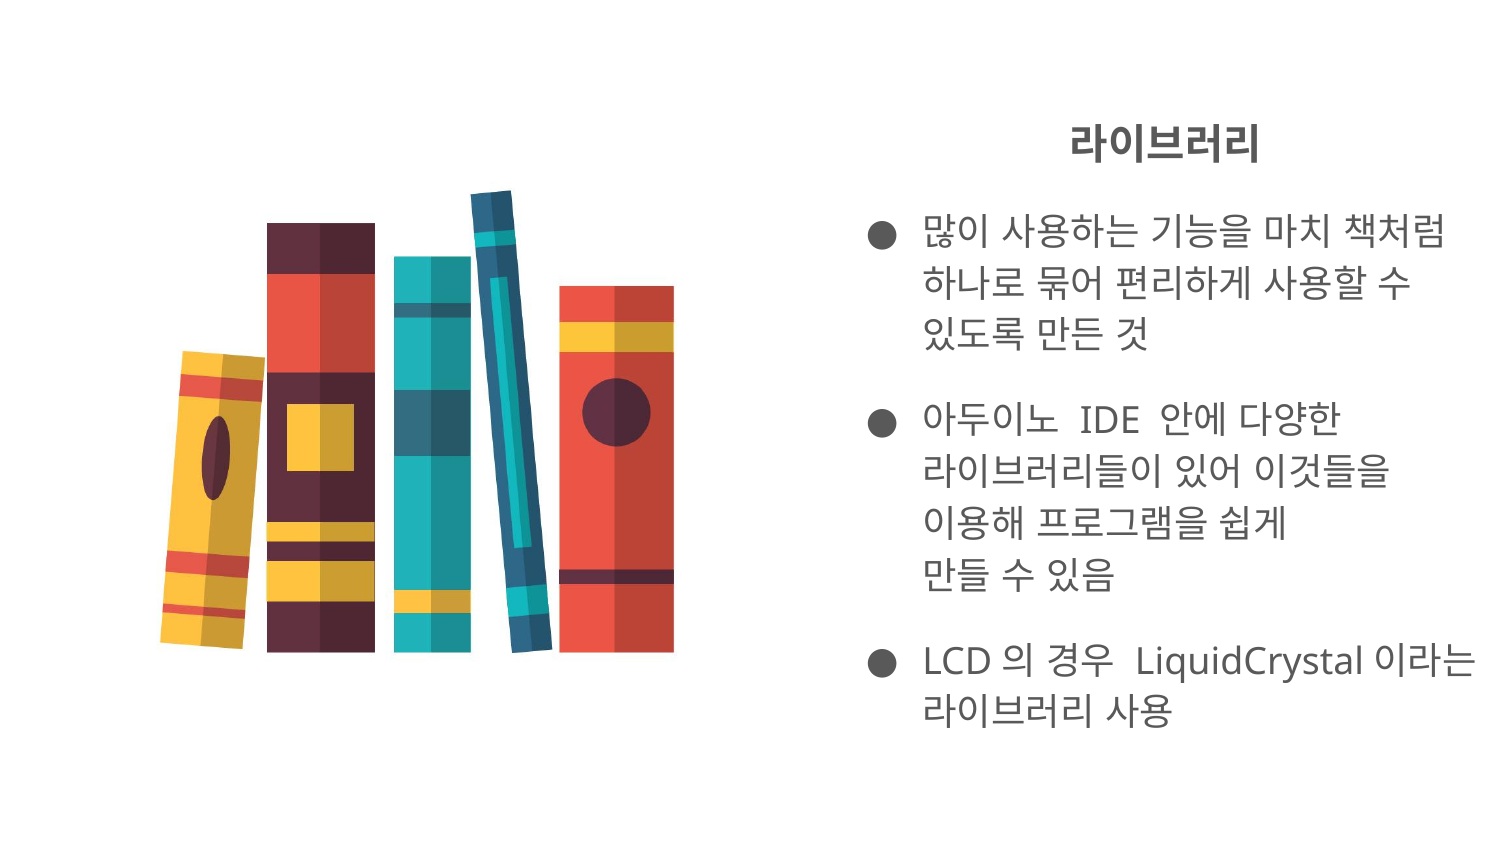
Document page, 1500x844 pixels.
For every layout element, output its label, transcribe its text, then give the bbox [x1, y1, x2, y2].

picture [0, 161, 833, 683]
list 라이브러리 많이 사용하는 기능을 마치 책처럼 하나로 묶어 편리하게 사용할 수 있도록 만든 것 아두이노 IDE 안에 다양한 라이브러리들이 있어 이것들을 이용해 프로그램을 쉽게 만들 수 있음 LCD의 경우 LiquidCrystal이라는 라이브러리 사용 [832, 0, 1500, 844]
